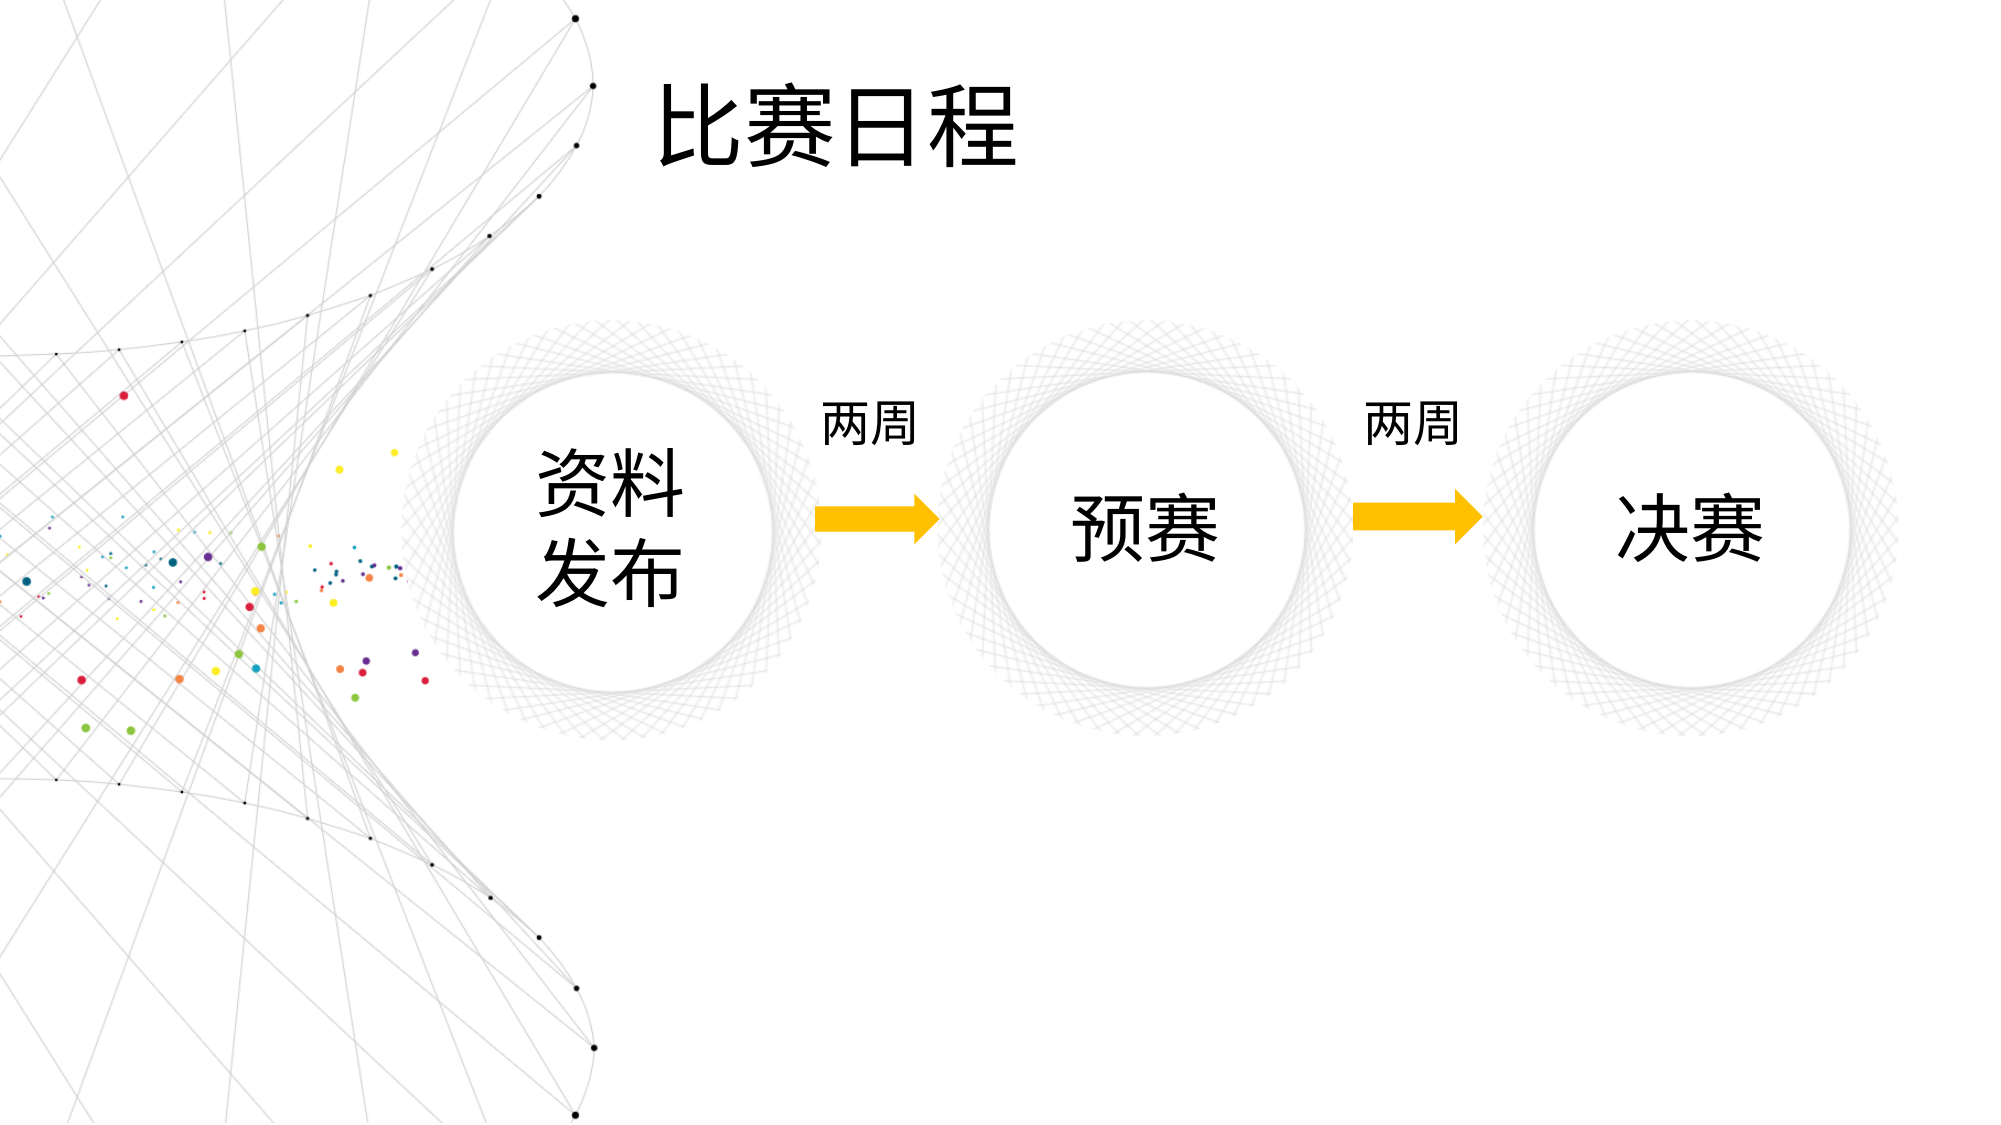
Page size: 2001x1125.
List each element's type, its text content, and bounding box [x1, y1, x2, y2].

text_box [822, 491, 937, 547]
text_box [937, 320, 1354, 737]
text_box 两周 [822, 365, 937, 478]
text_box [1354, 486, 1482, 547]
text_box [1482, 320, 1899, 737]
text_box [401, 320, 822, 741]
text_box 比赛日程 [637, 61, 1035, 187]
picture [0, 0, 688, 1123]
text_box 两周 [1354, 365, 1482, 478]
